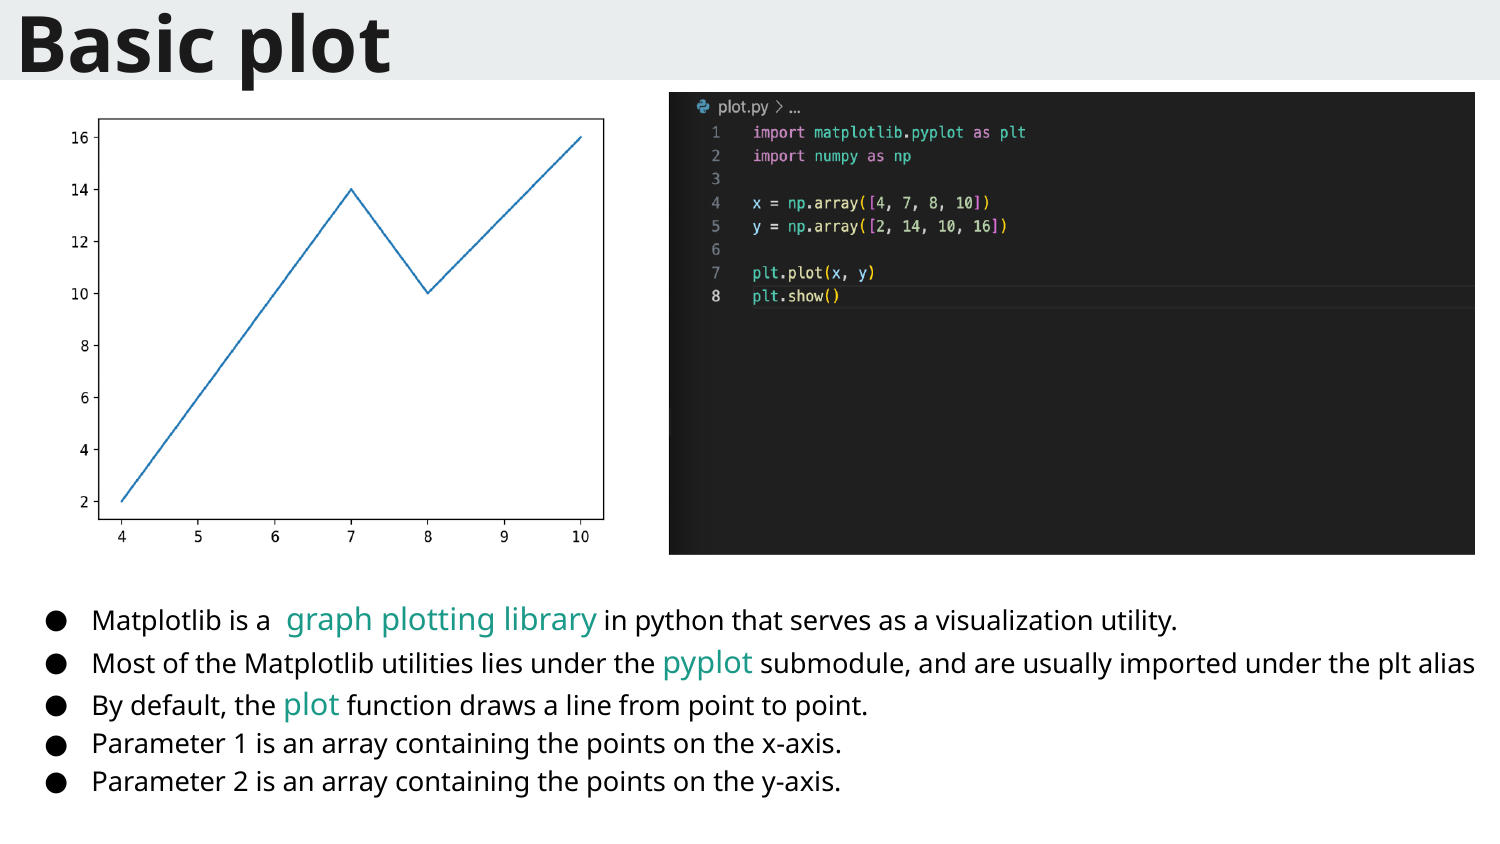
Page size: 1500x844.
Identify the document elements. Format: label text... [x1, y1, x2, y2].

picture [24, 92, 1476, 555]
list Matplotlib is a graph plotting library in python that serves as a visualization utility. Most of the Matplotlib utilities lies under the pyplot submodule, and are usually imported under the plt alias By default, the plot function draws a line from point to point. Parameter 1 is an array containing the points on the x-axis. Parameter 2 is an array containing the points on the y-axis. [9, 579, 1500, 844]
title Basic plot [0, 0, 1262, 68]
